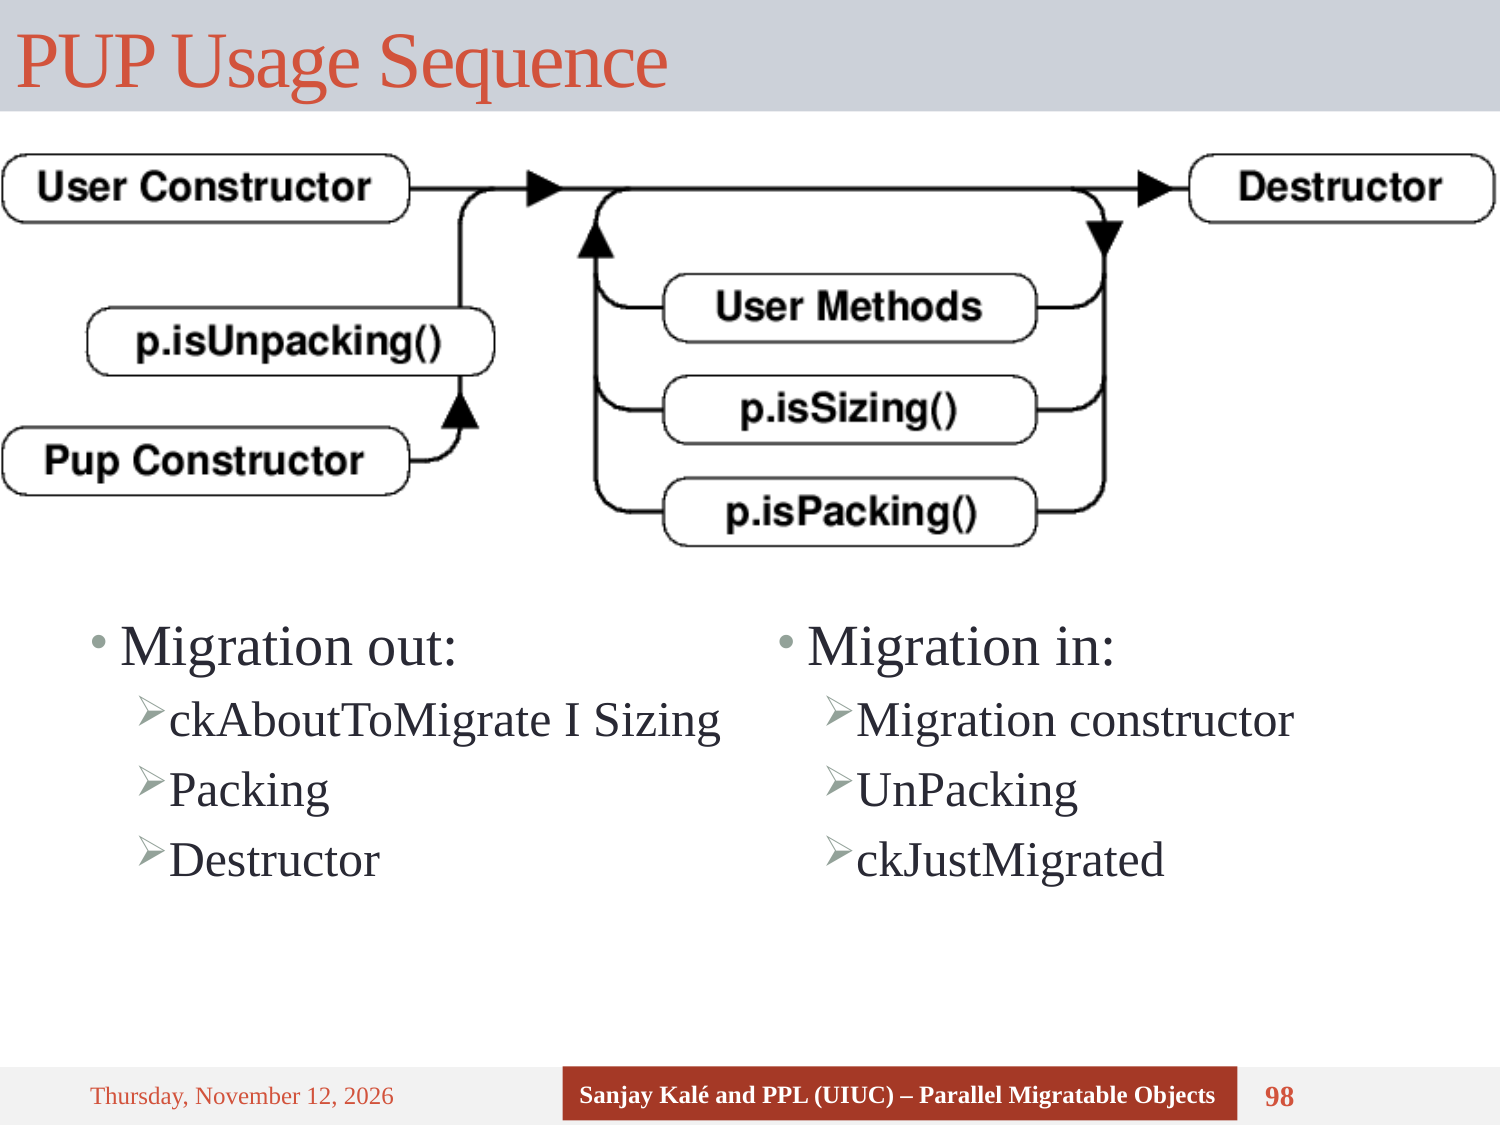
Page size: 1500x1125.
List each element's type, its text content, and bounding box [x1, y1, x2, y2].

footer Sanjay Kalé and PPL (UIUC) – Parallel Migratable Objects [562, 1066, 1238, 1121]
list Migration out: ckAboutToMigrate I Sizing Packing Destructor [75, 599, 738, 1049]
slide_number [75, 1067, 550, 1122]
picture [0, 151, 1500, 551]
title PUP Usage Sequence [0, 0, 1500, 112]
slide_number 98 [1250, 1067, 1425, 1122]
list Migration in: Migration constructor UnPacking ckJustMigrated [762, 599, 1425, 1049]
